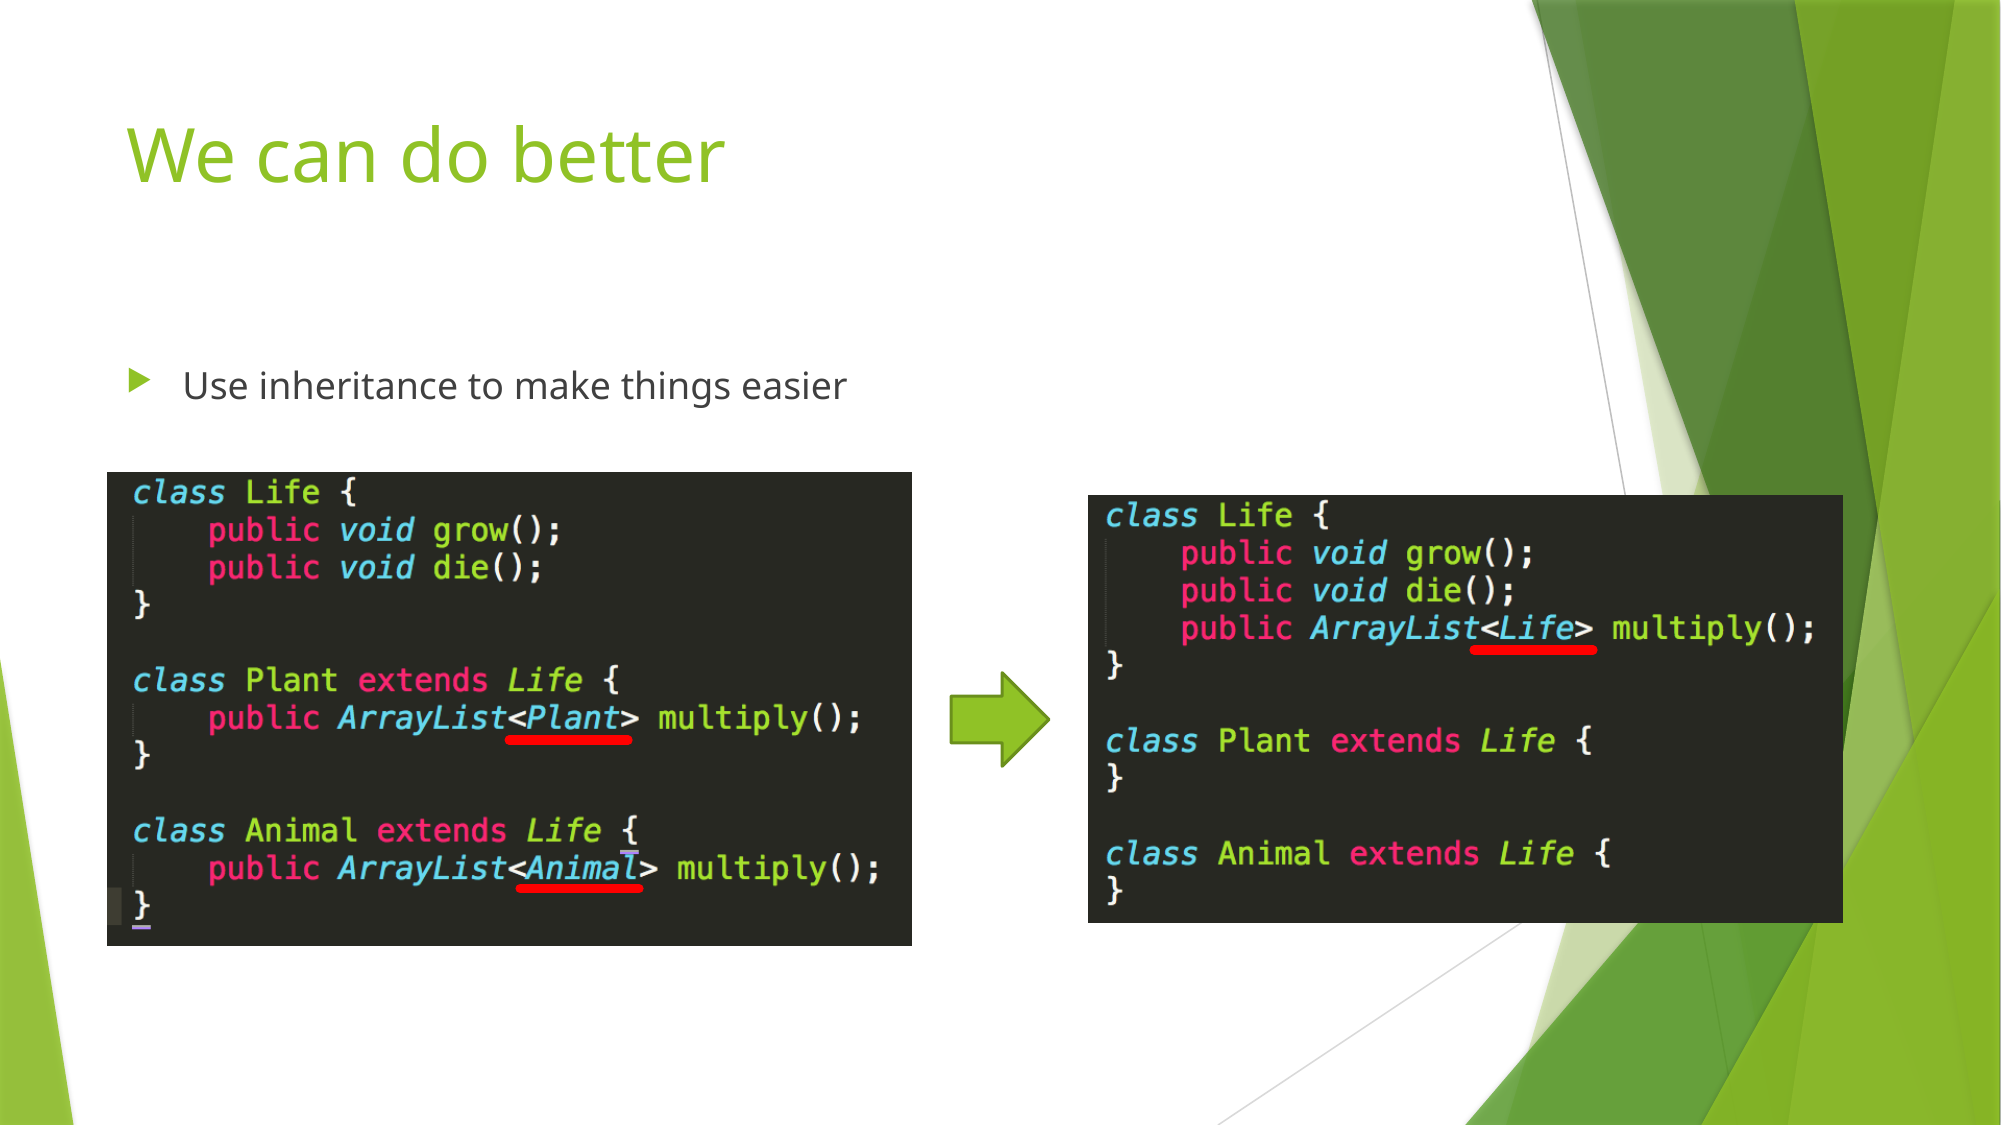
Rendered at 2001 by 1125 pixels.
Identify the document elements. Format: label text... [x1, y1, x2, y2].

picture [1088, 494, 1844, 923]
text_box [949, 671, 1051, 768]
title We can do better [111, 99, 1522, 317]
picture [106, 471, 912, 946]
list Use inheritance to make things easier [111, 354, 1522, 992]
